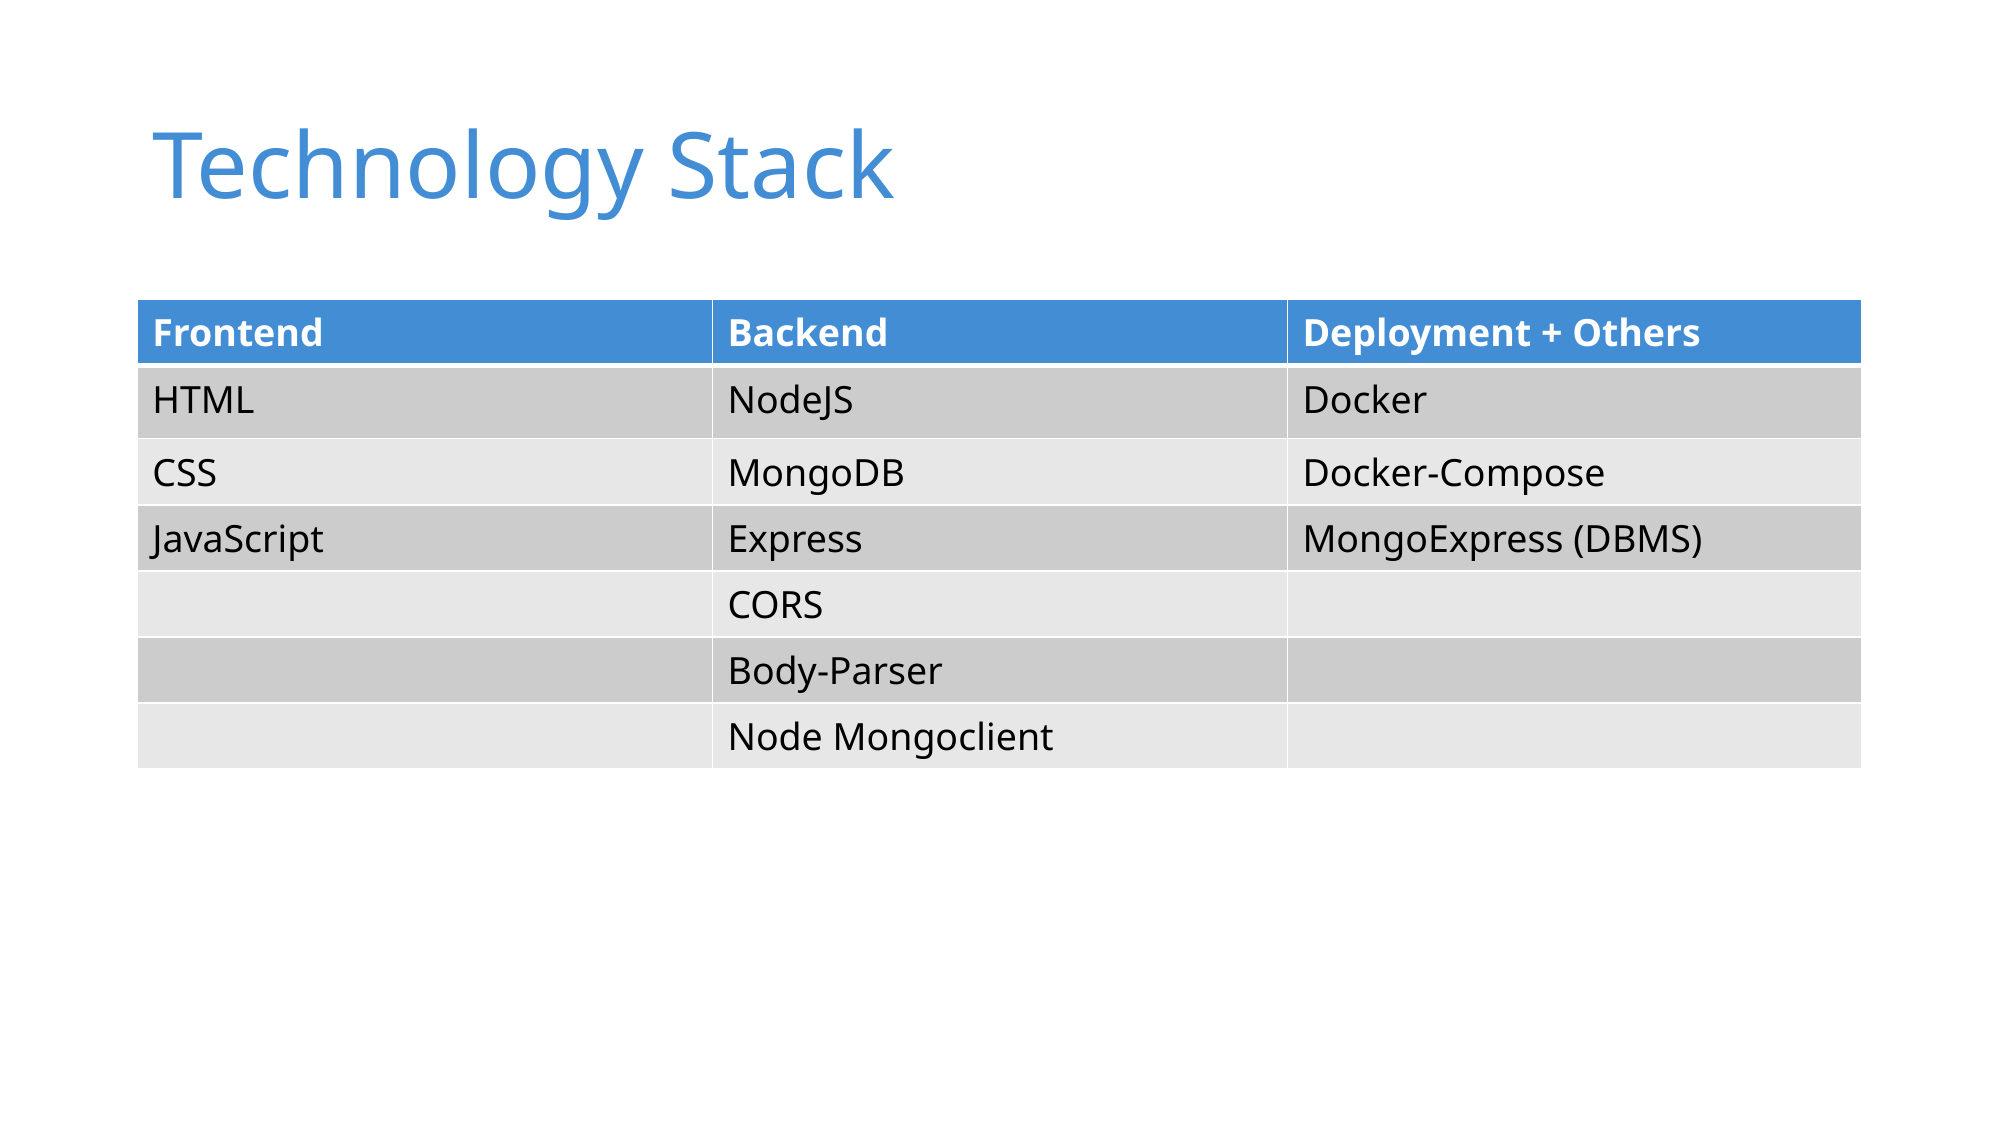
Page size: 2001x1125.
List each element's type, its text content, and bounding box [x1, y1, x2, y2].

table_cell [138, 638, 712, 702]
table_cell [138, 572, 712, 636]
title Technology Stack [137, 59, 1863, 278]
table_cell HTML [138, 368, 712, 438]
table_header Frontend [138, 300, 712, 363]
table_cell CSS [138, 439, 712, 504]
table_header Backend [713, 300, 1287, 363]
table_cell Node Mongoclient [713, 704, 1287, 768]
table_cell Express [713, 506, 1287, 570]
table_cell NodeJS [713, 368, 1287, 438]
table_cell [138, 704, 712, 768]
table_cell Docker [1288, 368, 1861, 438]
table_cell Docker-Compose [1288, 439, 1861, 504]
table_cell MongoExpress (DBMS) [1288, 506, 1861, 570]
table_cell JavaScript [138, 506, 712, 570]
table_cell [1288, 572, 1861, 636]
table_header Deployment + Others [1288, 300, 1861, 363]
table_cell [1288, 638, 1861, 702]
table_cell Body-Parser [713, 638, 1287, 702]
table_cell CORS [713, 572, 1287, 636]
table_cell MongoDB [713, 439, 1287, 504]
table_cell [1288, 704, 1861, 768]
